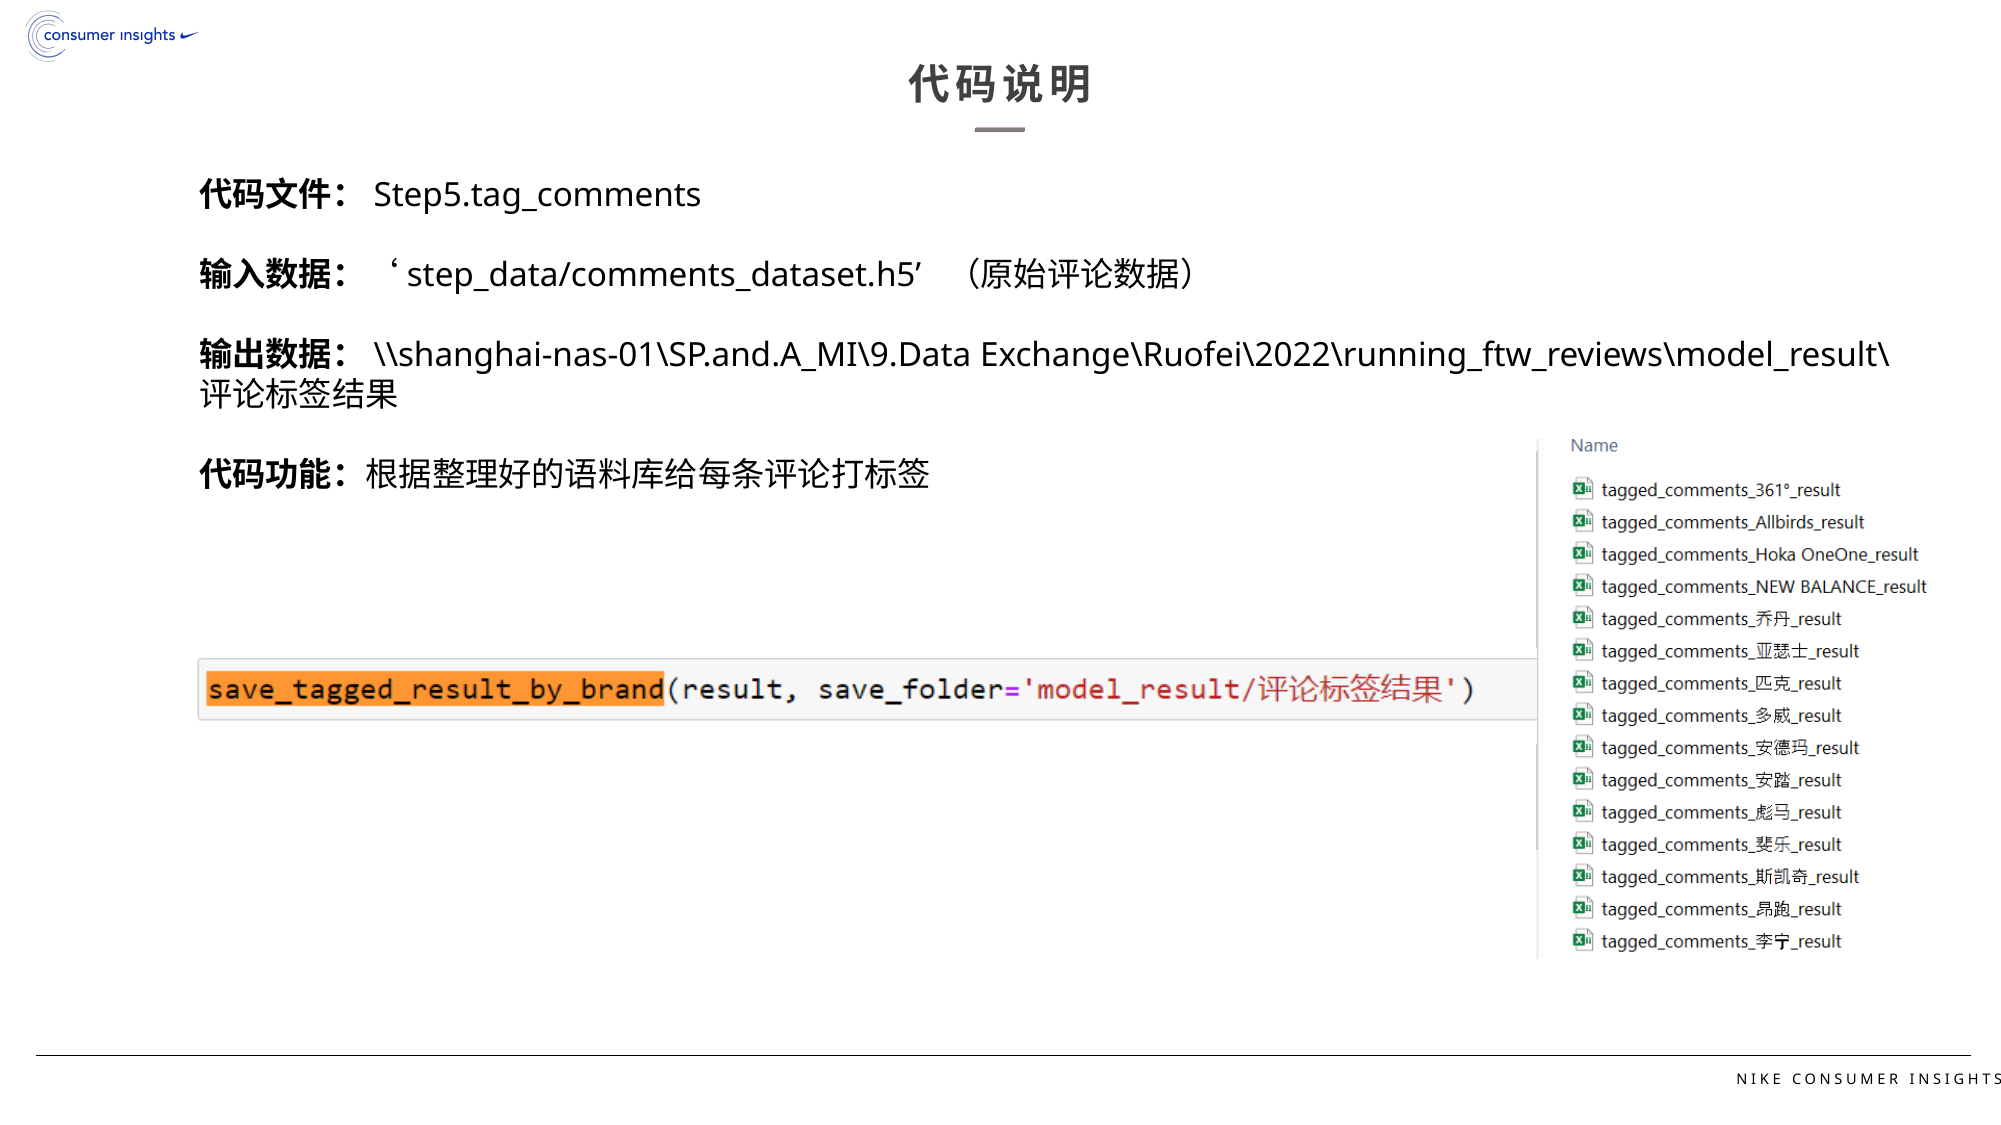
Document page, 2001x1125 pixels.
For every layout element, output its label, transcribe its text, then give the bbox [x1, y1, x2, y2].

picture [184, 439, 1953, 959]
title 代码说明 [107, 36, 1893, 130]
text_box 代码文件：Step5.tag_comments 输入数据：‘step_data/comments_dataset.h5’ （原始评论数据） 输出数据：\\shanghai-nas-01\SP.and.A_MI\9.Data Exchange\Ruofei\2022\running_ftw_reviews\model_result\评论标签结果 代码功能：根据整理好的语料库给每条评论打标签 [184, 166, 1920, 643]
picture [22, 8, 204, 70]
